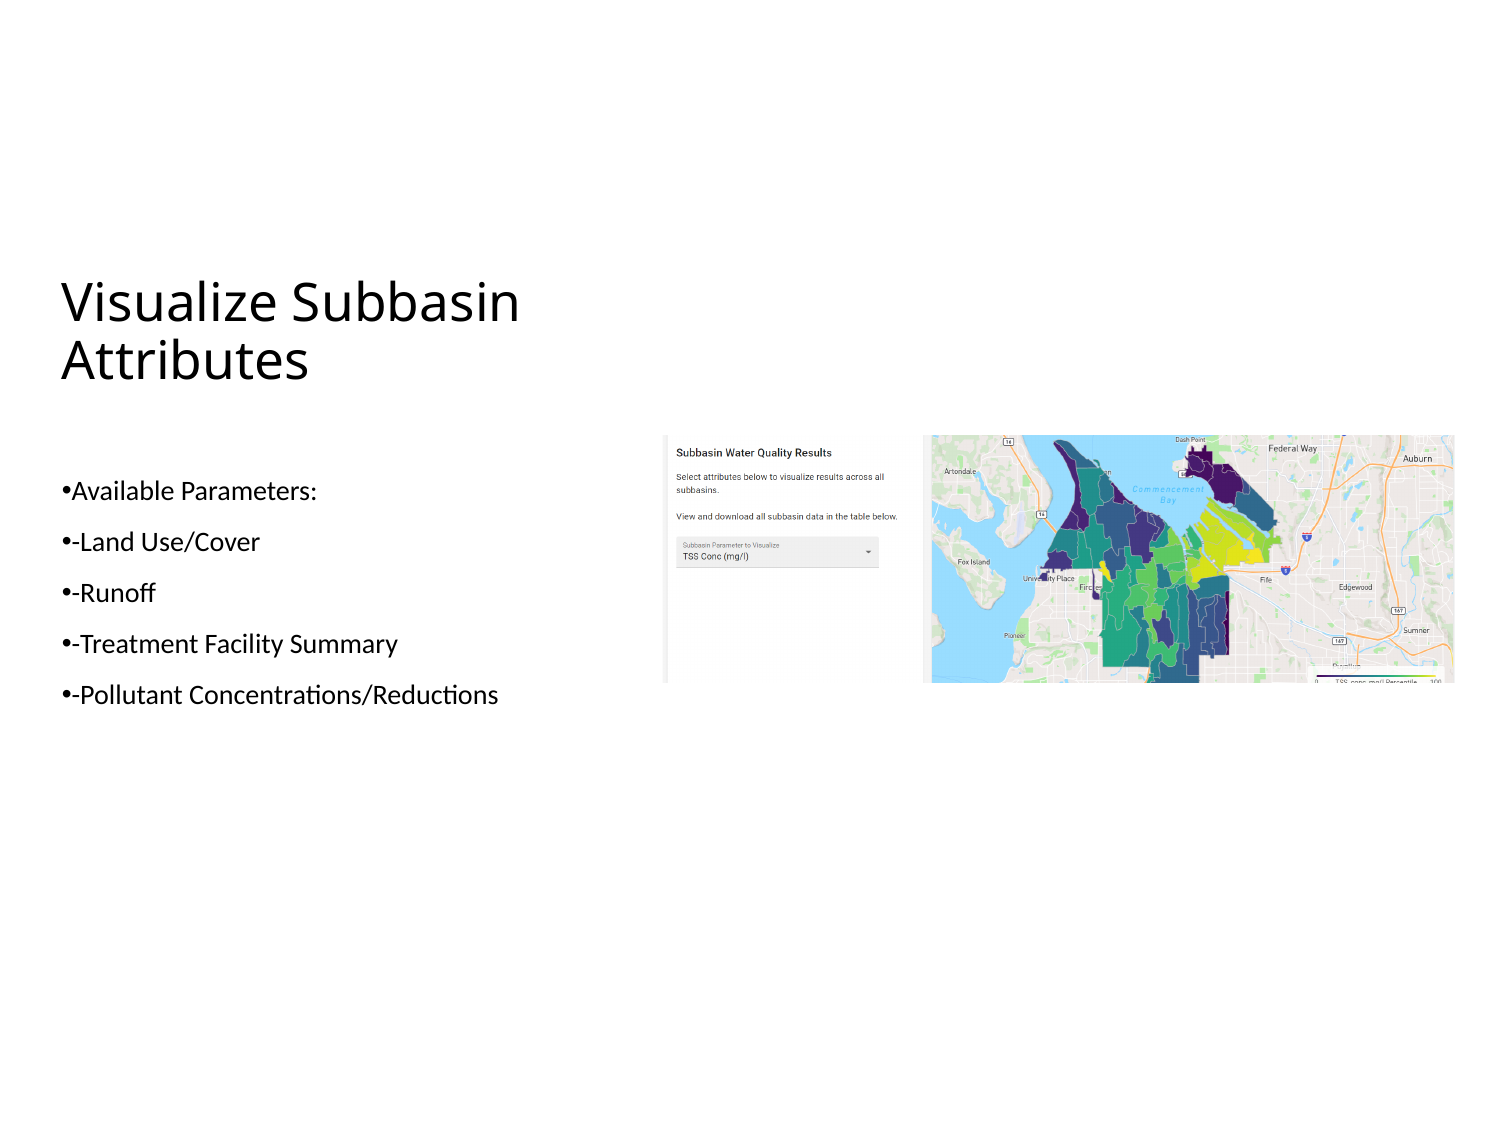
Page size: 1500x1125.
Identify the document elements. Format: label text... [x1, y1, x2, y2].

list Available Parameters: -Land Use/Cover -Runoff -Treatment Facility Summary -Pollutant Concentrations/Reductions [50, 470, 598, 901]
picture [662, 435, 1455, 683]
title Visualize Subbasin Attributes [50, 262, 598, 397]
